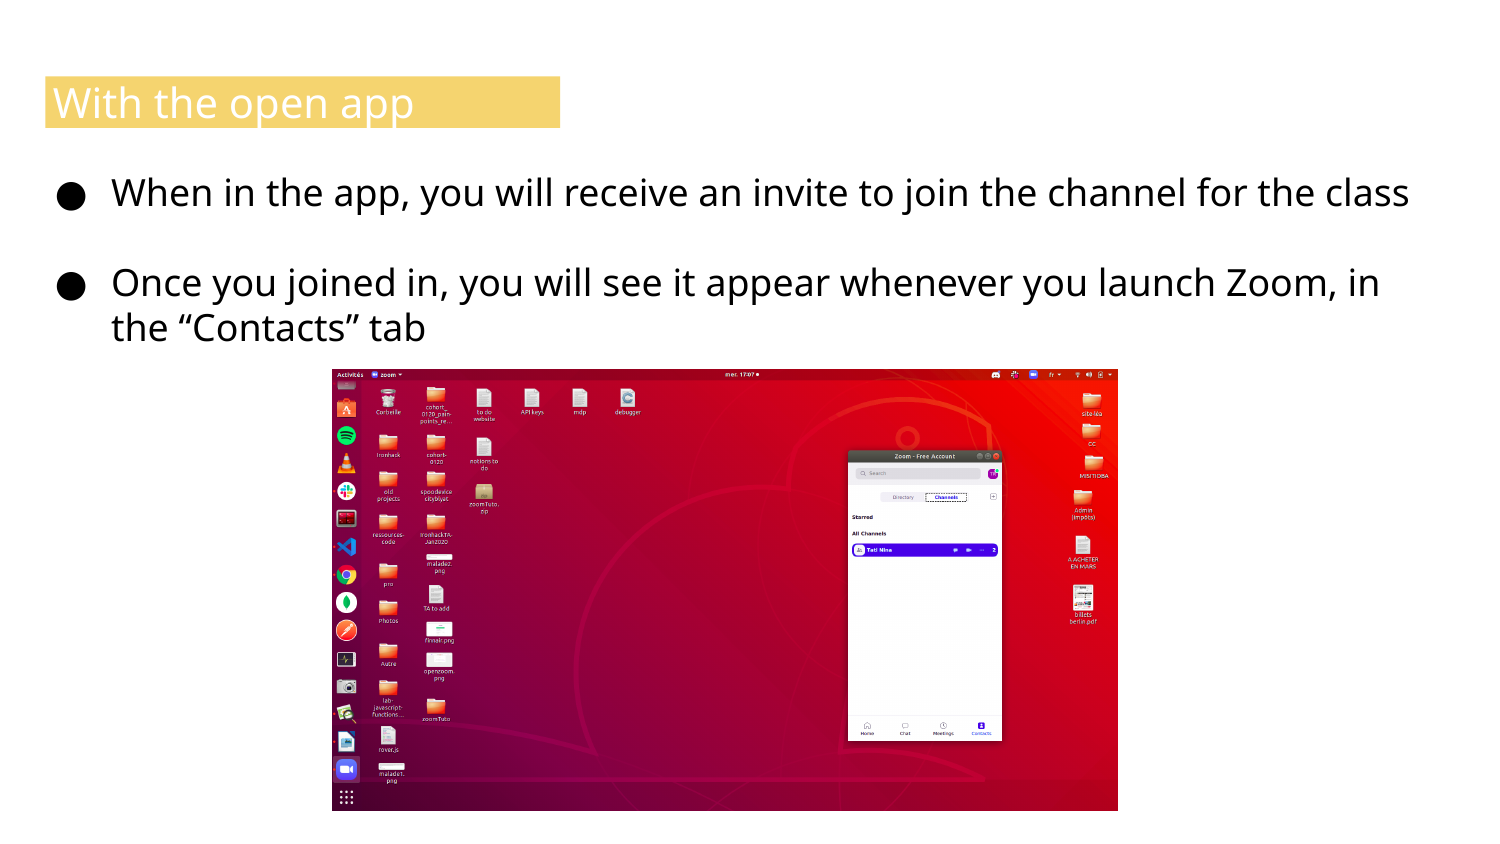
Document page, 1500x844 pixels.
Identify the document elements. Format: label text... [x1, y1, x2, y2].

picture [332, 368, 1119, 811]
text_box With the open app [45, 76, 561, 128]
text_box When in the app, you will receive an invite to join the channel for the class Once you joined in, you will see it appear whenever you launch Zoom, in the “Contacts” tab [32, 203, 1434, 406]
